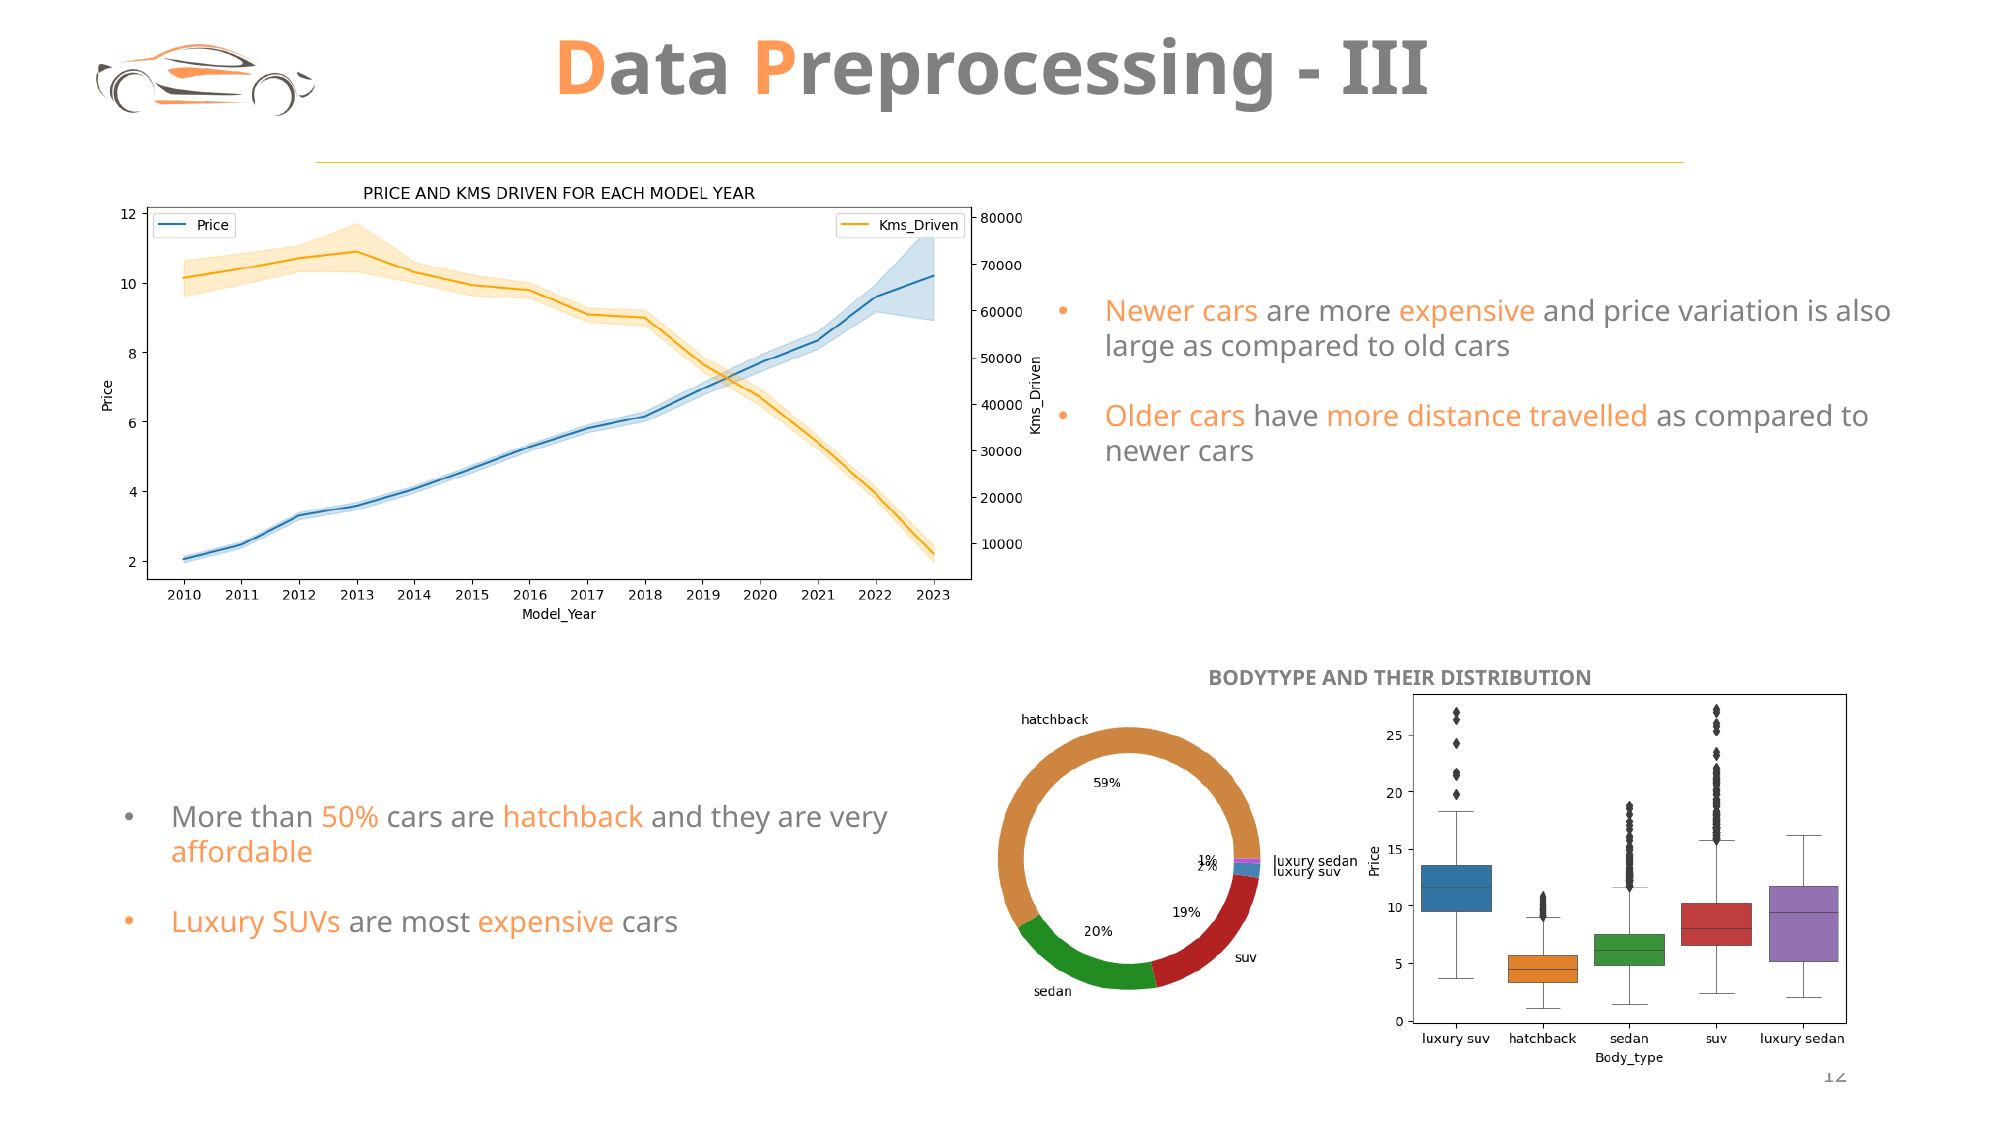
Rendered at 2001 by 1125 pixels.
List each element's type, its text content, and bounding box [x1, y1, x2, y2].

text_box Newer cars are more expensive and price variation is also large as compared to old cars Older cars have more distance travelled as compared to newer cars [1051, 285, 1932, 475]
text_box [45, 0, 1855, 233]
slide_number 12 [1412, 1042, 1863, 1103]
picture [91, 177, 1051, 630]
text_box More than 50% cars are hatchback and they are very affordable Luxury SUVs are most expensive cars [109, 790, 955, 946]
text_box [955, 657, 1855, 1073]
